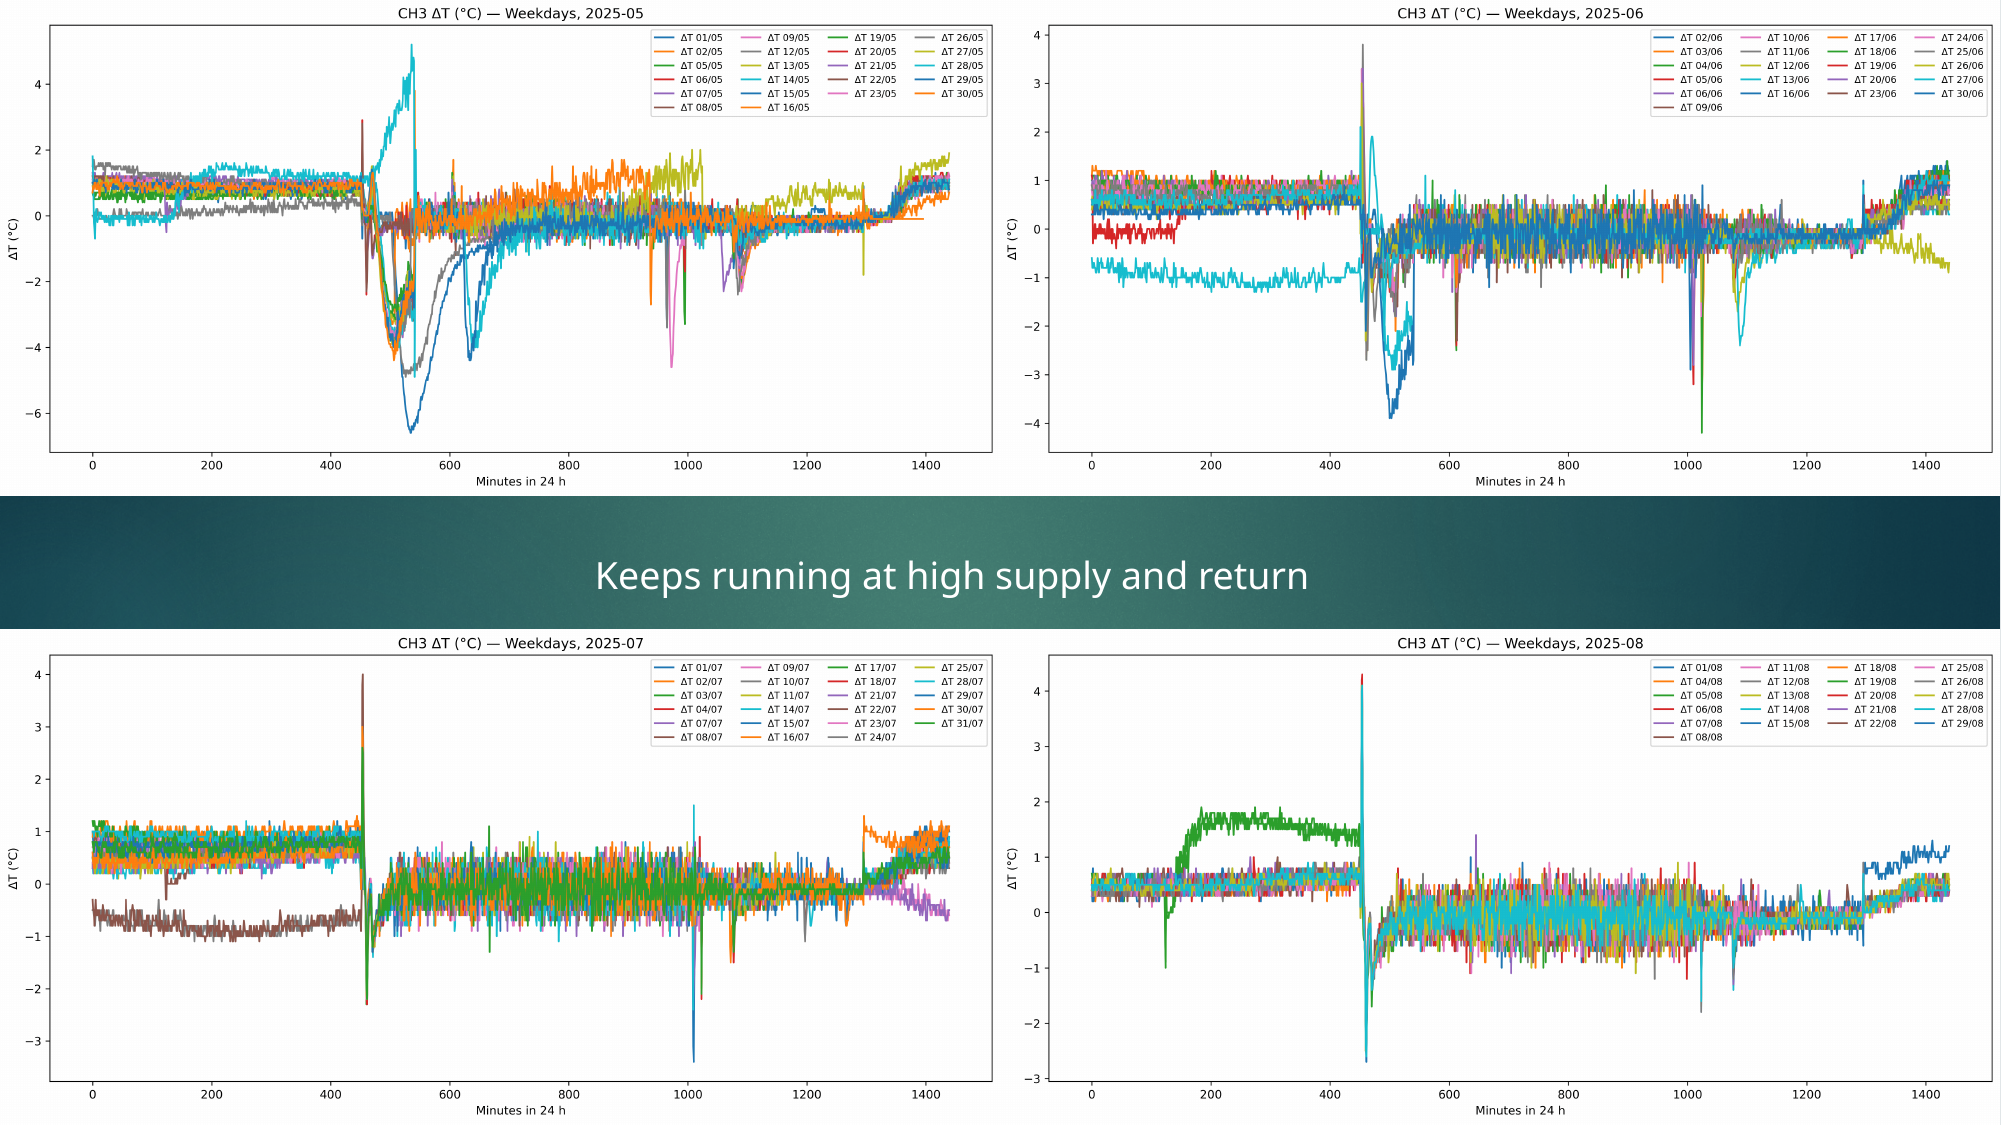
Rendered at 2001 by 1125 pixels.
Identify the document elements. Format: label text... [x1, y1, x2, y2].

text_box Keeps running at high supply and return [580, 544, 1326, 605]
picture [0, 0, 2000, 1125]
